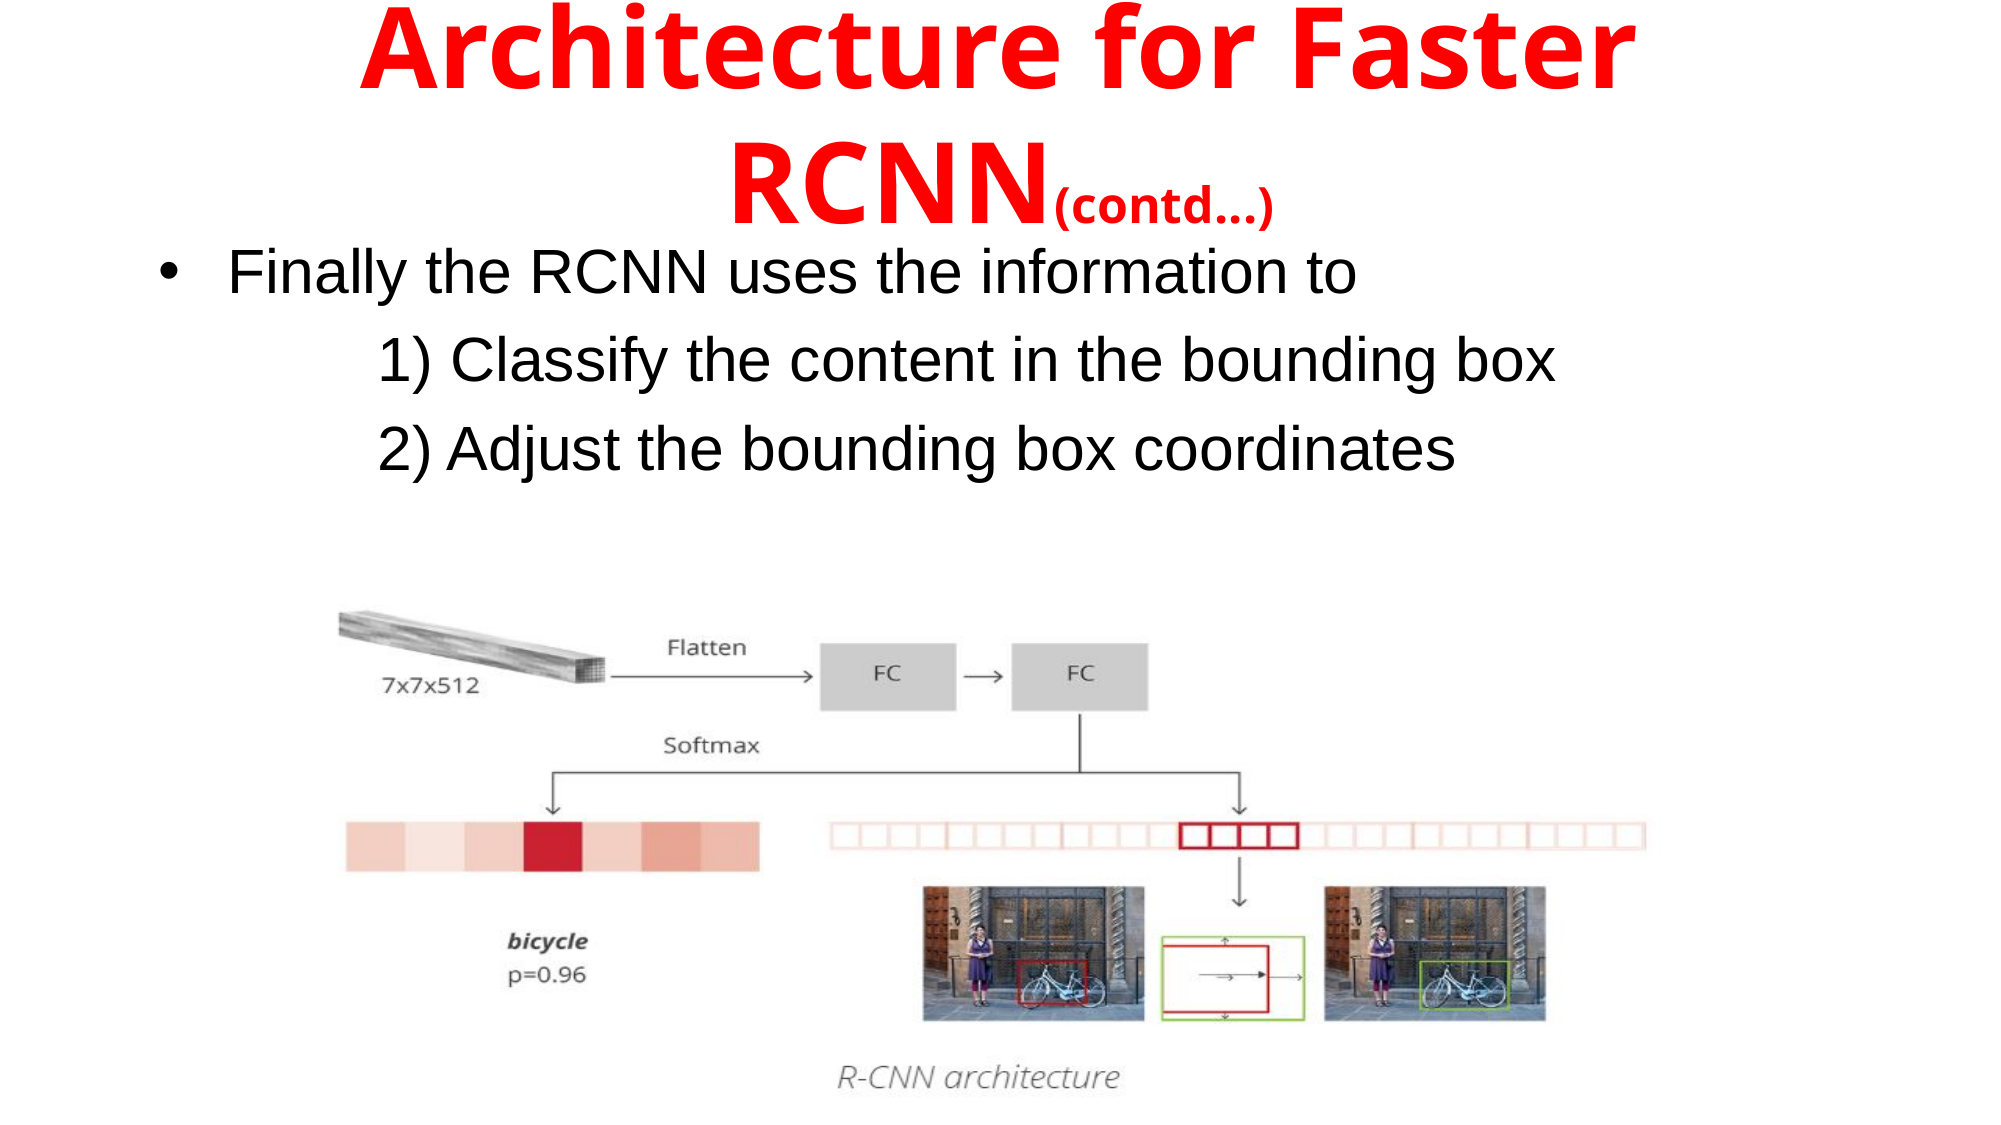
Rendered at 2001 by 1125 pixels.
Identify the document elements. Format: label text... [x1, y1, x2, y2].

list Finally the RCNN uses the information to 1) Classify the content in the bounding box 2) Adjust the bounding box coordinates [137, 232, 1863, 946]
picture [312, 562, 1662, 1112]
title Architecture for Faster RCNN(contd...) [137, 37, 1863, 185]
